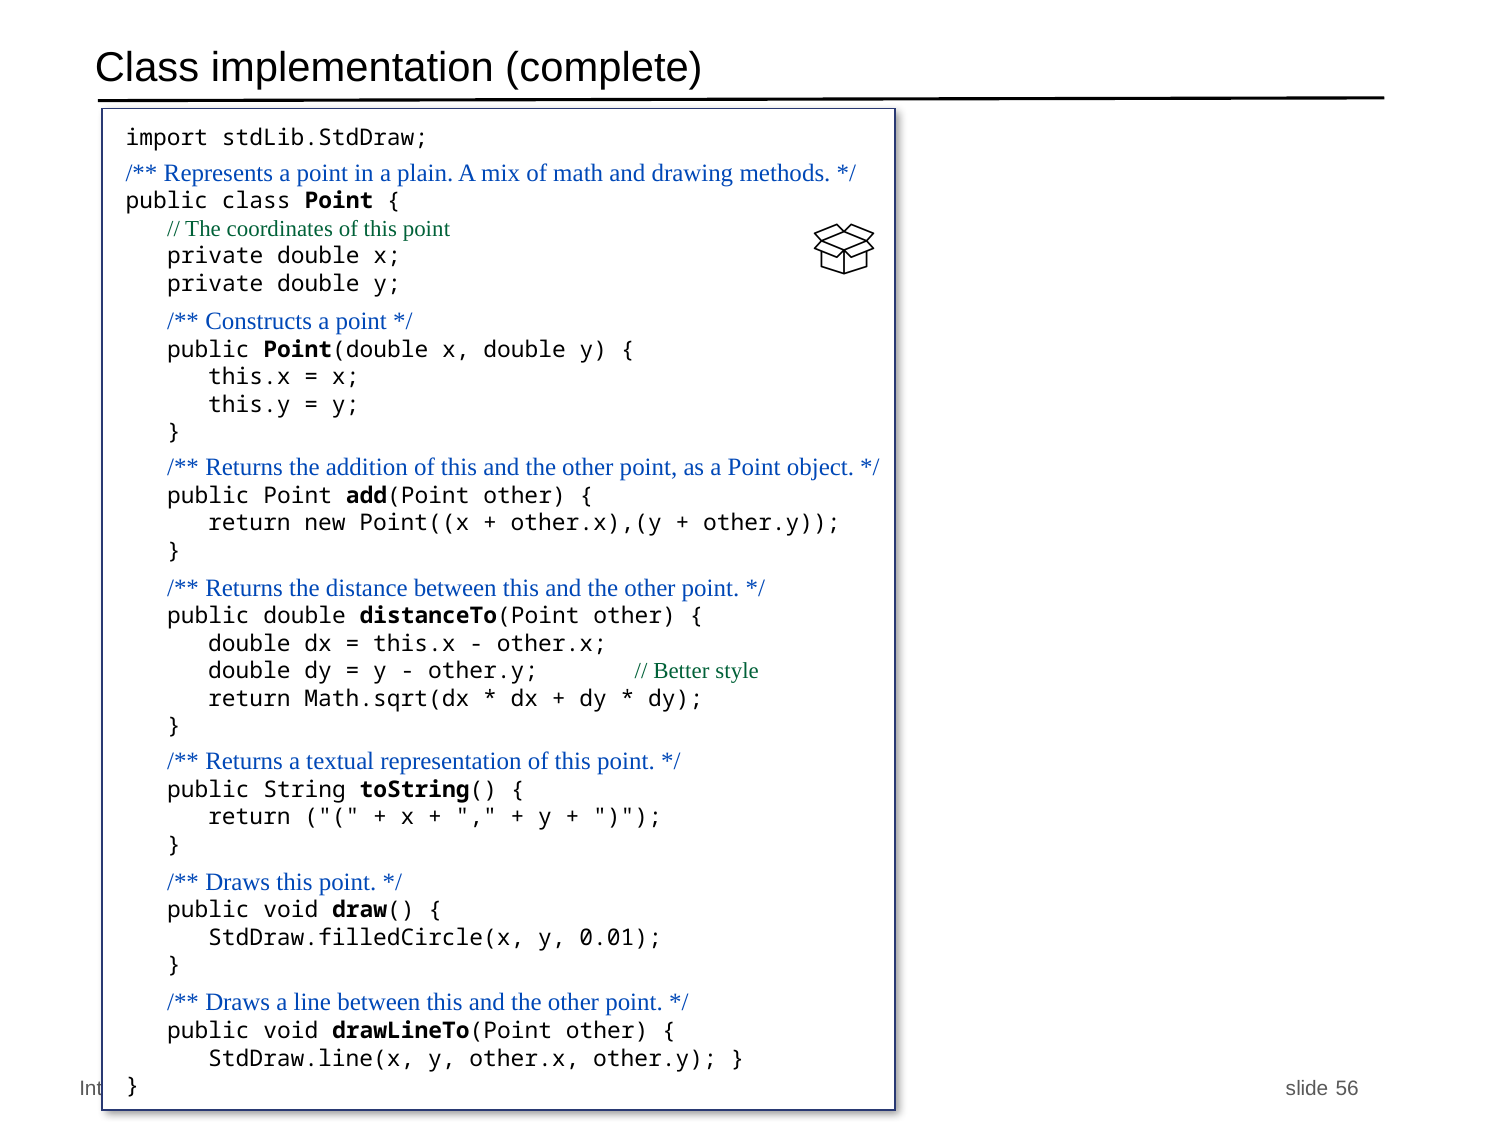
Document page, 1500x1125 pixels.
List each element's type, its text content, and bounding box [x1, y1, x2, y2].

picture [812, 217, 876, 281]
title Class implementation (complete) [79, 33, 1371, 109]
text_box import stdLib.StdDraw; /** Represents a point in a plain. A mix of math and drawing methods. */ public class Point { // The coordinates of this point private double x; private double y; /** Constructs a point */ public Point(double x, double y) { this.x = x; this.y = y; } /** Returns the addition of this and the other point, as a Point object. */ public Point add(Point other) { return new Point((x + other.x),(y + other.y)); } /** Returns the distance between this and the other point. */ public double distanceTo(Point other) { double dx = this.x - other.x; double dy = y - other.y; // Better style return Math.sqrt(dx * dx + dy * dy); } /** Returns a textual representation of this point. */ public String toString() { return ("(" + x + "," + y + ")"); } /** Draws this point. */ public void draw() { StdDraw.filledCircle(x, y, 0.01); } /** Draws a line between this and the other point. */ public void drawLineTo(Point other) { StdDraw.line(x, y, other.x, other.y); } } [102, 109, 895, 1111]
